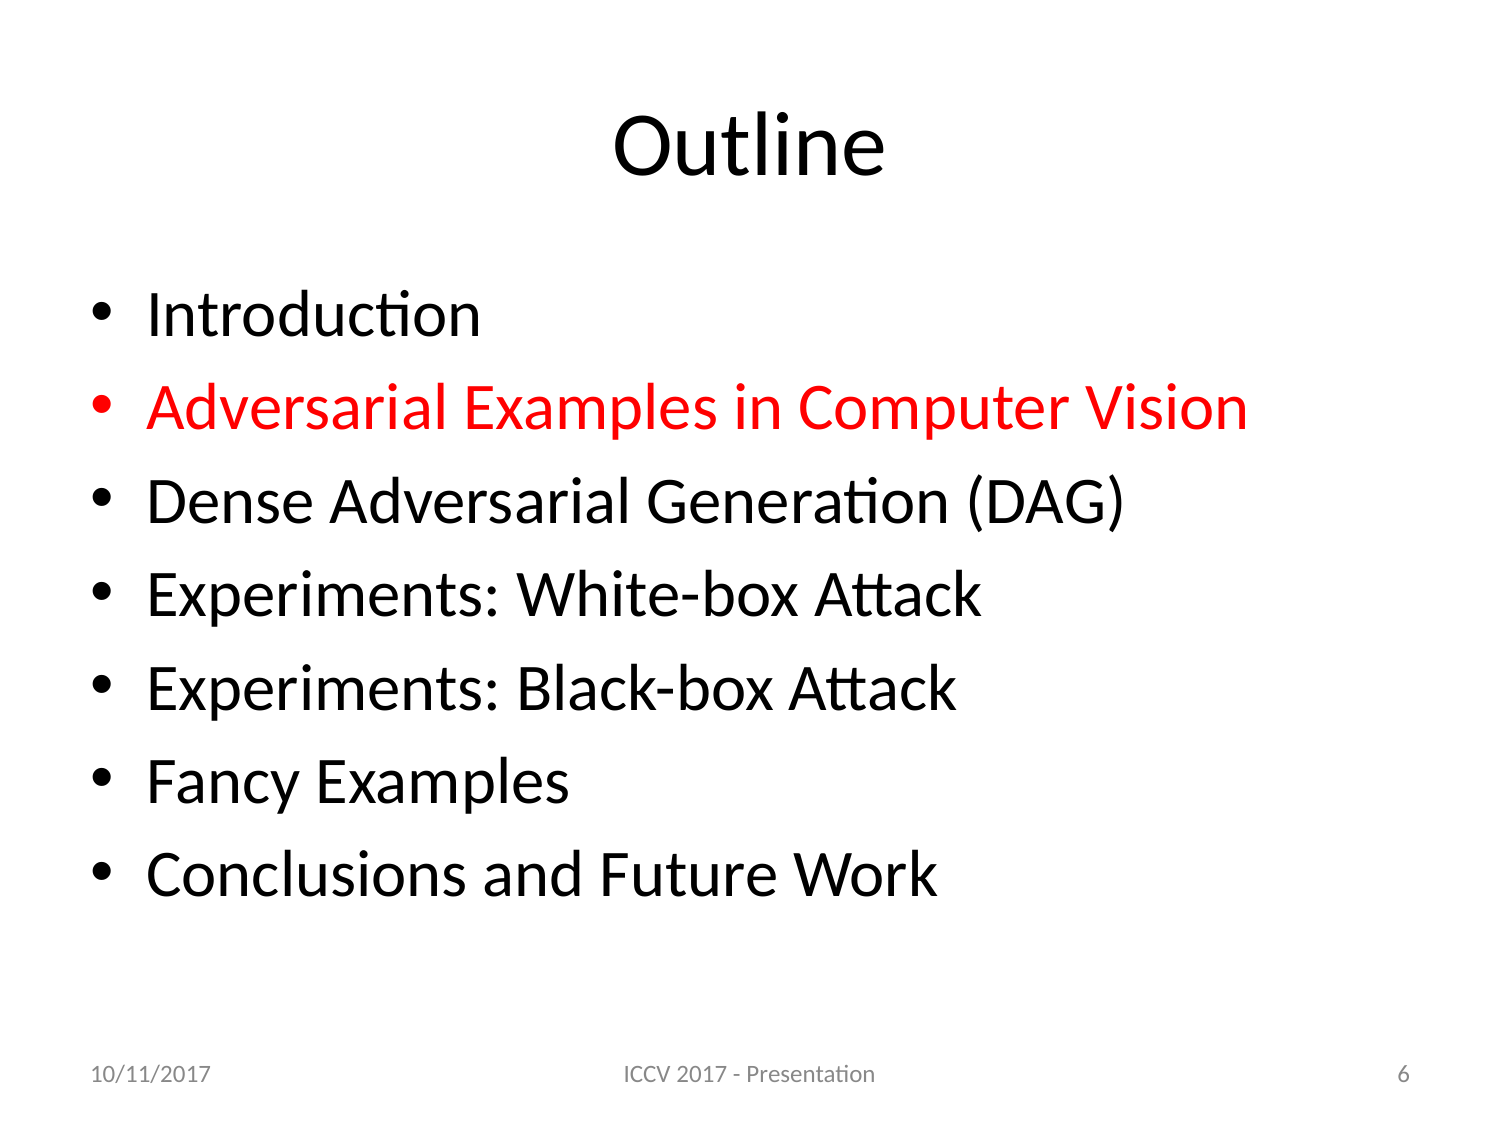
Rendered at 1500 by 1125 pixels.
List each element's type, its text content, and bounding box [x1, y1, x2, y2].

slide_number ‹#› [1074, 1042, 1425, 1103]
title Outline [75, 45, 1425, 233]
list Introduction Adversarial Examples in Computer Vision Dense Adversarial Generation (DAG) Experiments: White-box Attack Experiments: Black-box Attack Fancy Examples Conclusions and Future Work [75, 262, 1425, 1005]
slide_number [75, 1042, 425, 1103]
footer ICCV 2017 - Presentation [512, 1042, 988, 1103]
